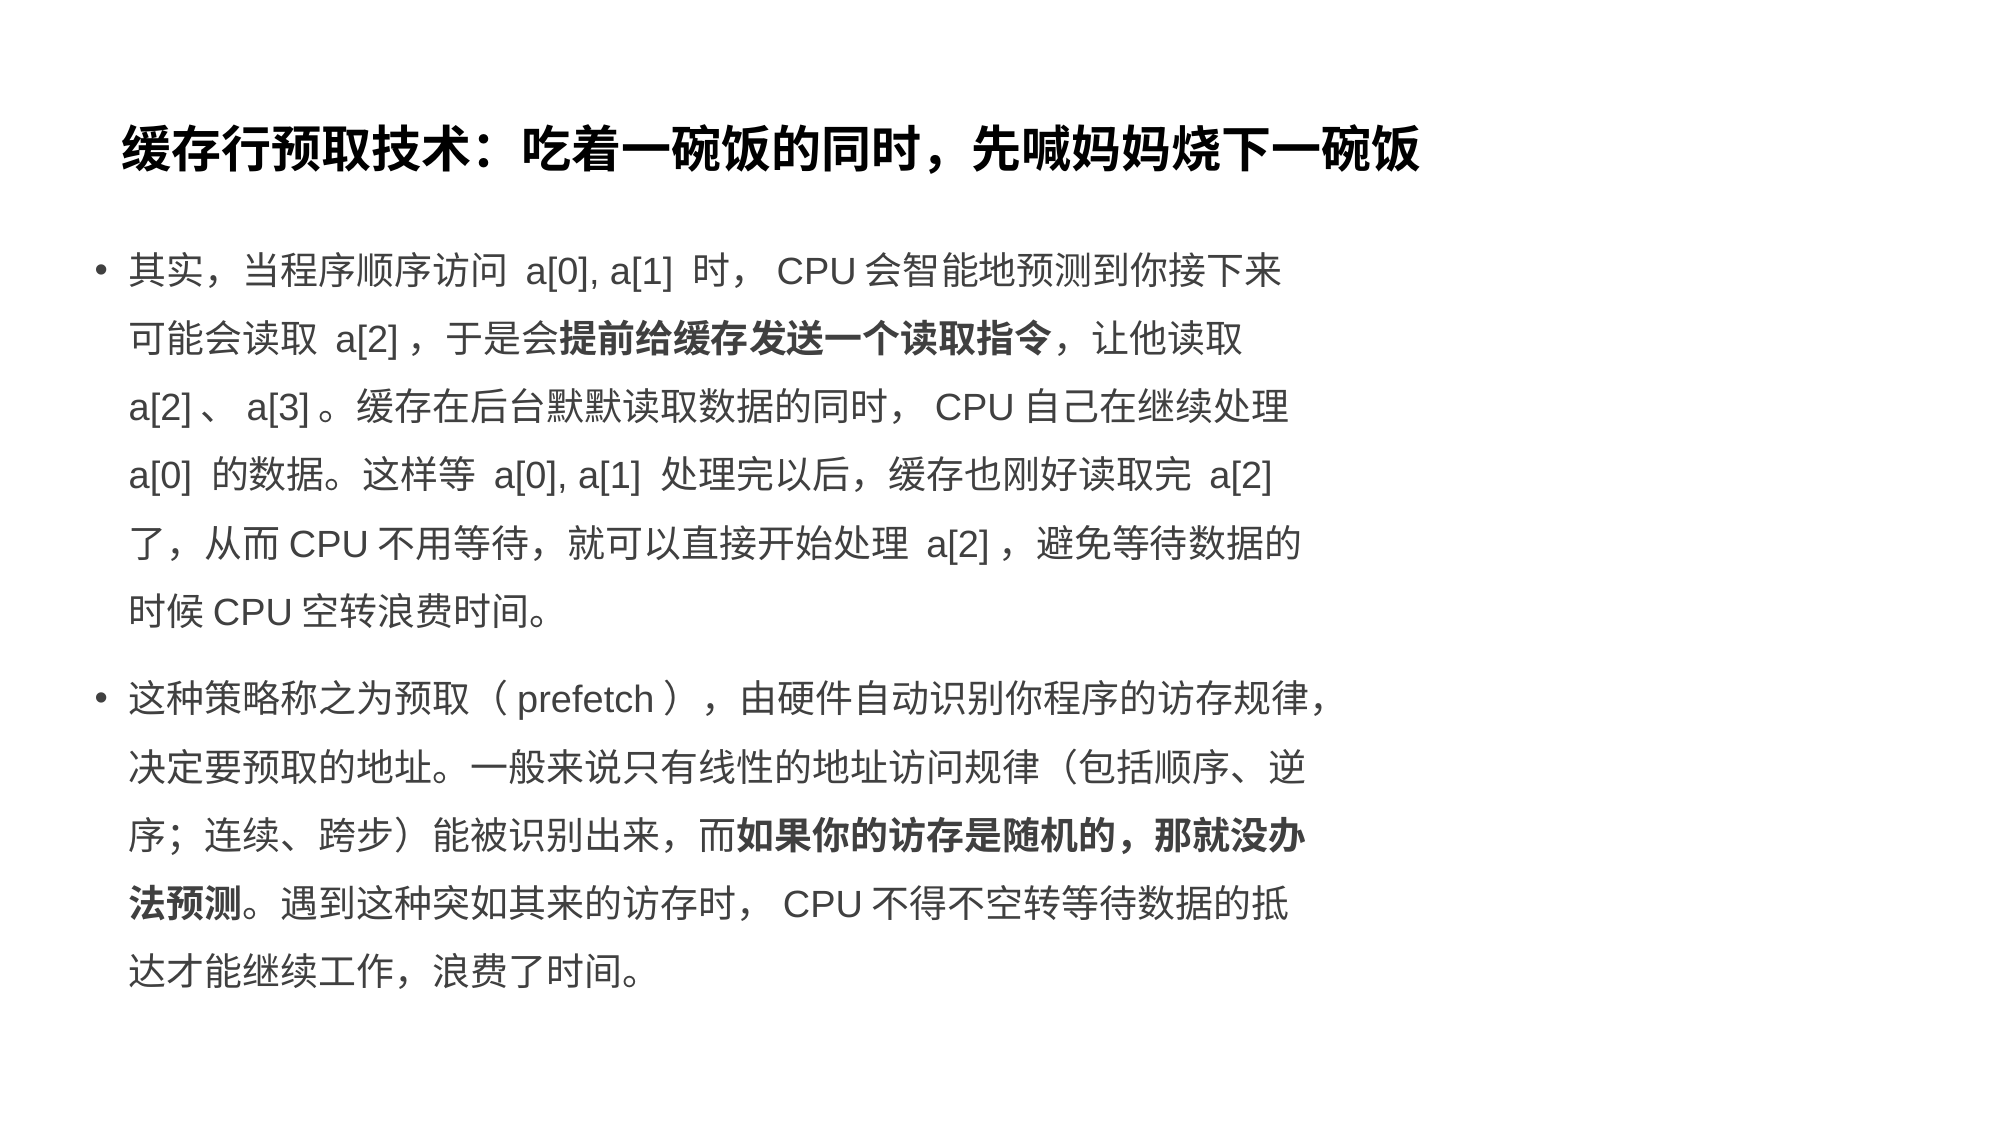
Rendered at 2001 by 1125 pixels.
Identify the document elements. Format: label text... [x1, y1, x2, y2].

title 缓存行预取技术：吃着一碗饭的同时，先喊妈妈烧下一碗饭 [106, 42, 1832, 260]
list 其实，当程序顺序访问 a[0], a[1] 时，CPU会智能地预测到你接下来可能会读取 a[2]，于是会提前给缓存发送一个读取指令，让他读取 a[2]、a[3]。缓存在后台默默读取数据的同时，CPU自己在继续处理 a[0] 的数据。这样等 a[0], a[1] 处理完以后，缓存也刚好读取完 a[2] 了，从而CPU不用等待，就可以直接开始处理 a[2]，避免等待数据的时候CPU空转浪费时间。 这种策略称之为预取（prefetch），由硬件自动识别你程序的访存规律，决定要预取的地址。一般来说只有线性的地址访问规律（包括顺序、逆序；连续、跨步）能被识别出来，而如果你的访存是随机的，那就没办法预测。遇到这种突如其来的访存时，CPU不得不空转等待数据的抵达才能继续工作，浪费了时间。 [79, 216, 1333, 1007]
